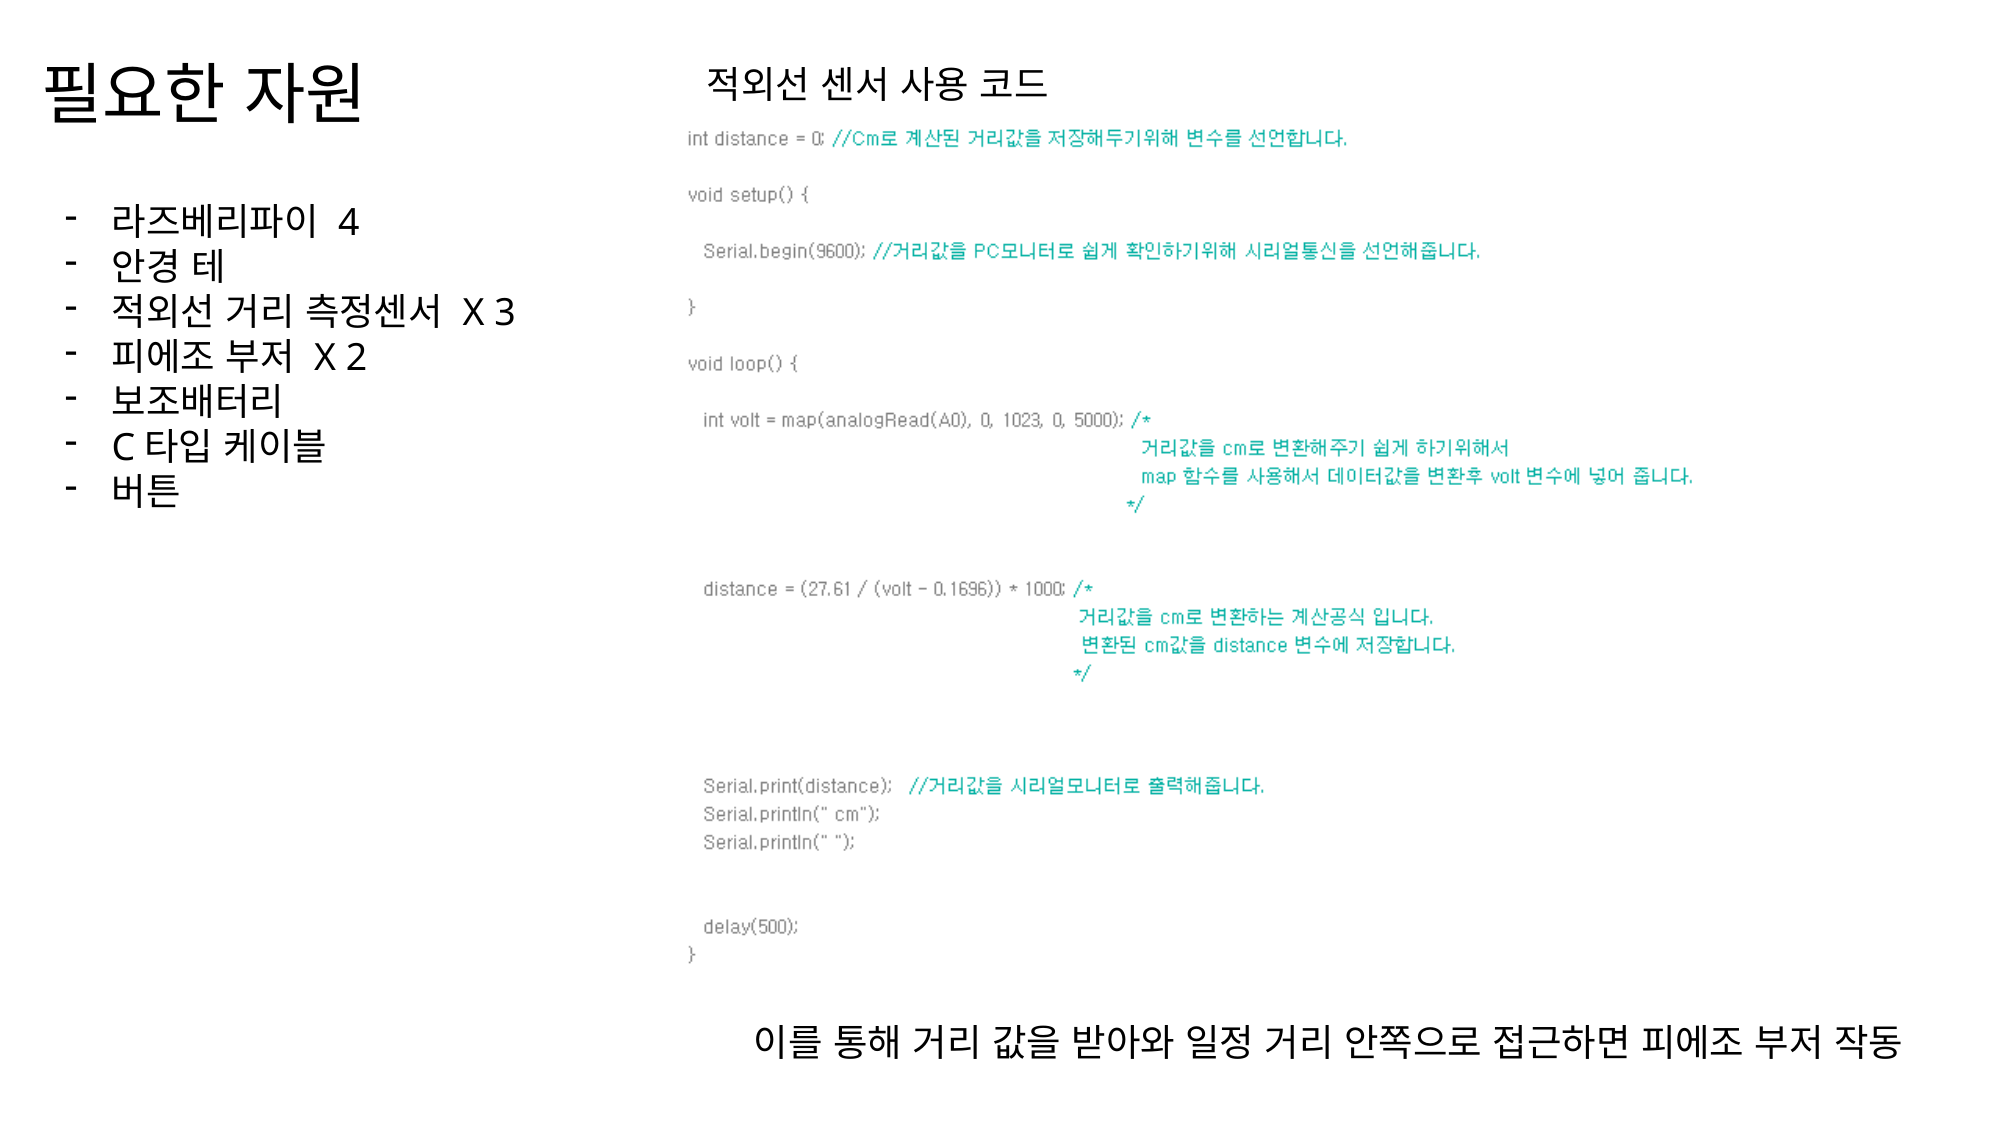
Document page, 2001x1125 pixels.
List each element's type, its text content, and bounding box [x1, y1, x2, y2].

text_box 라즈베리파이 4 안경 테 적외선 거리 측정센서 X 3 피에조 부저 X 2 보조배터리 C타입 케이블 버튼 [50, 190, 578, 566]
text_box 이를 통해 거리 값을 받아와 일정 거리 안쪽으로 접근하면 피에조 부저 작동 [738, 1011, 1920, 1071]
text_box 적외선 센서 사용 코드 [692, 53, 1064, 94]
title 필요한 자원 [26, 24, 1087, 169]
picture [672, 94, 1706, 987]
